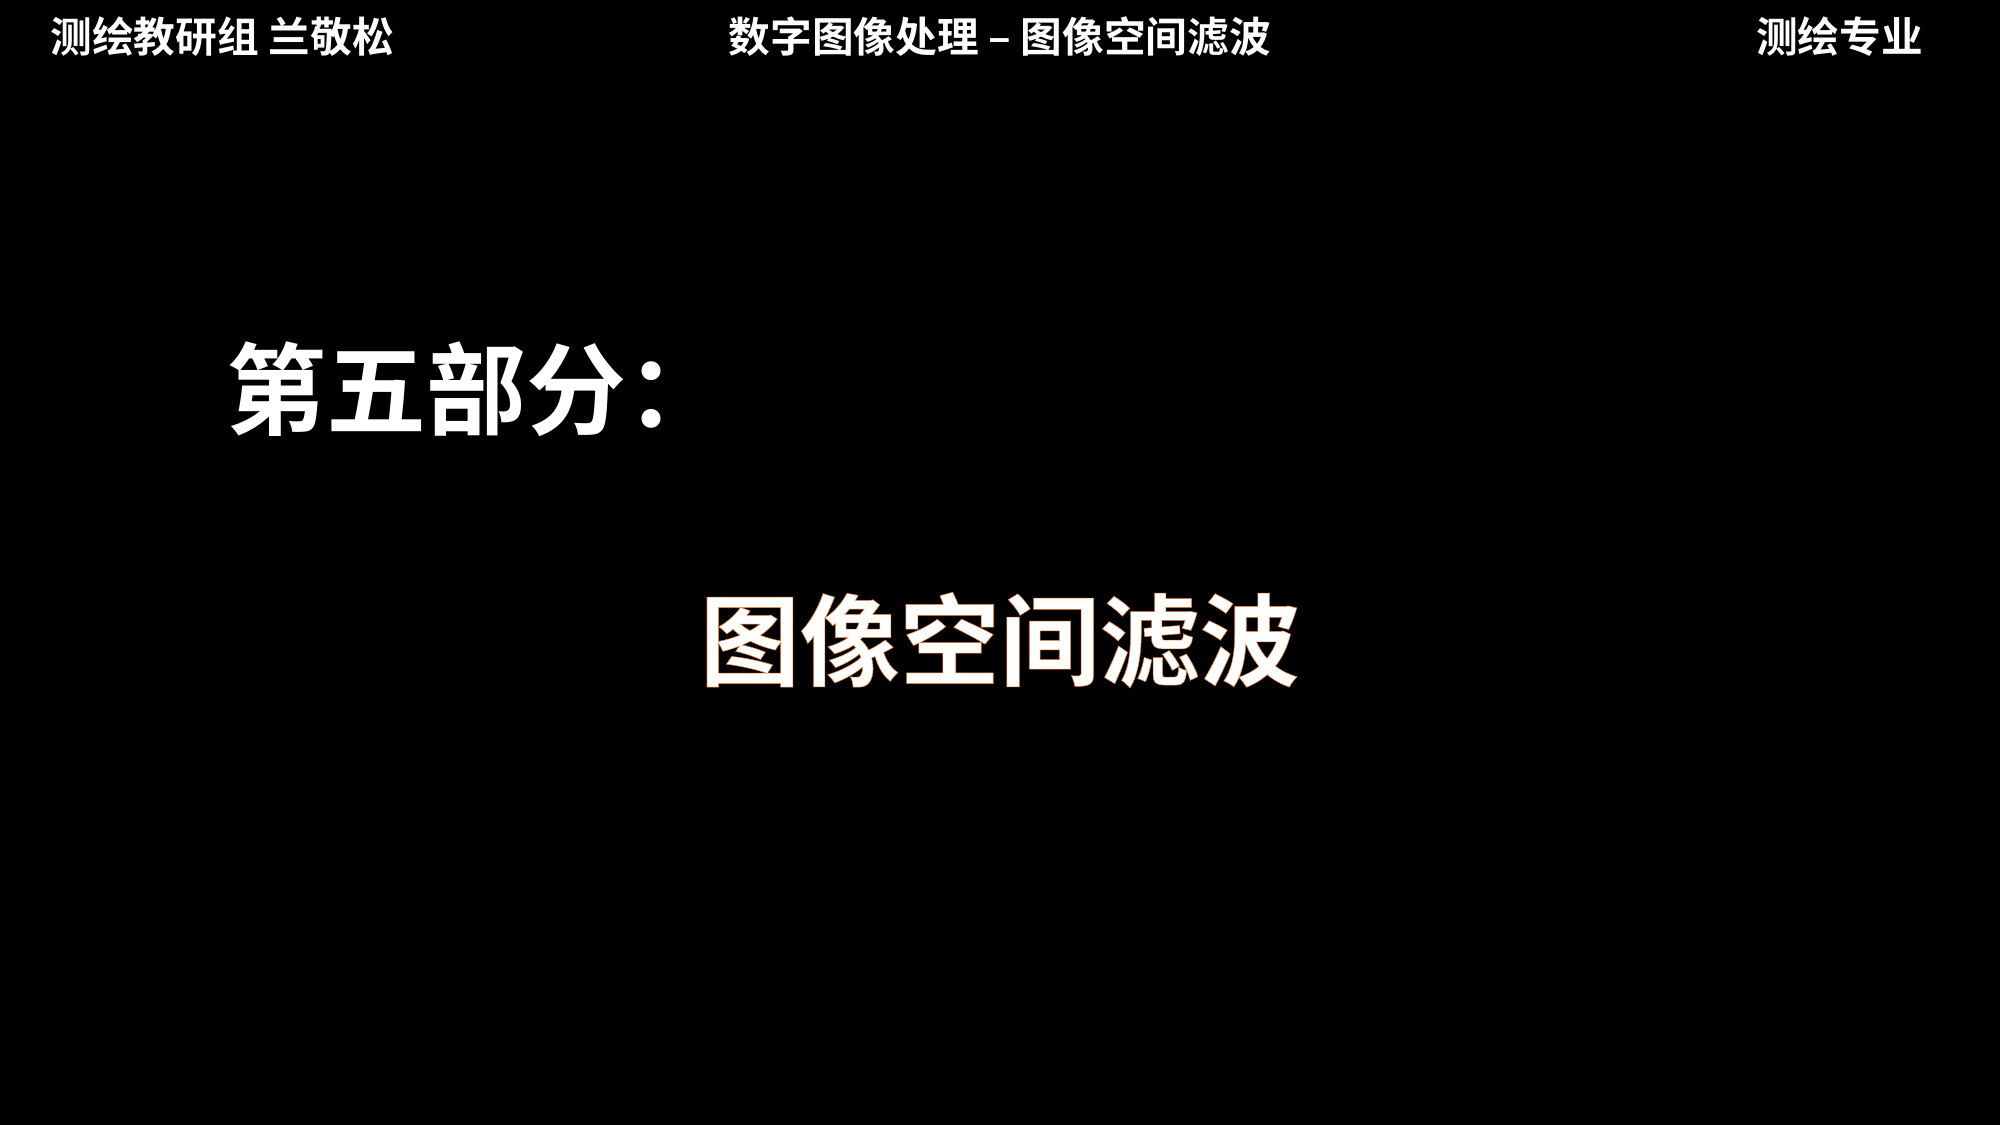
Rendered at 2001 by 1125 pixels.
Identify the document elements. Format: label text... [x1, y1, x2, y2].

text_box 测绘教研组 兰敬松 [35, 3, 409, 69]
text_box 数字图像处理 – 图像空间滤波 [713, 3, 1287, 69]
text_box 测绘专业 [1741, 3, 1939, 69]
text_box 图像空间滤波 [685, 570, 1315, 706]
text_box 第五部分： [211, 320, 742, 456]
